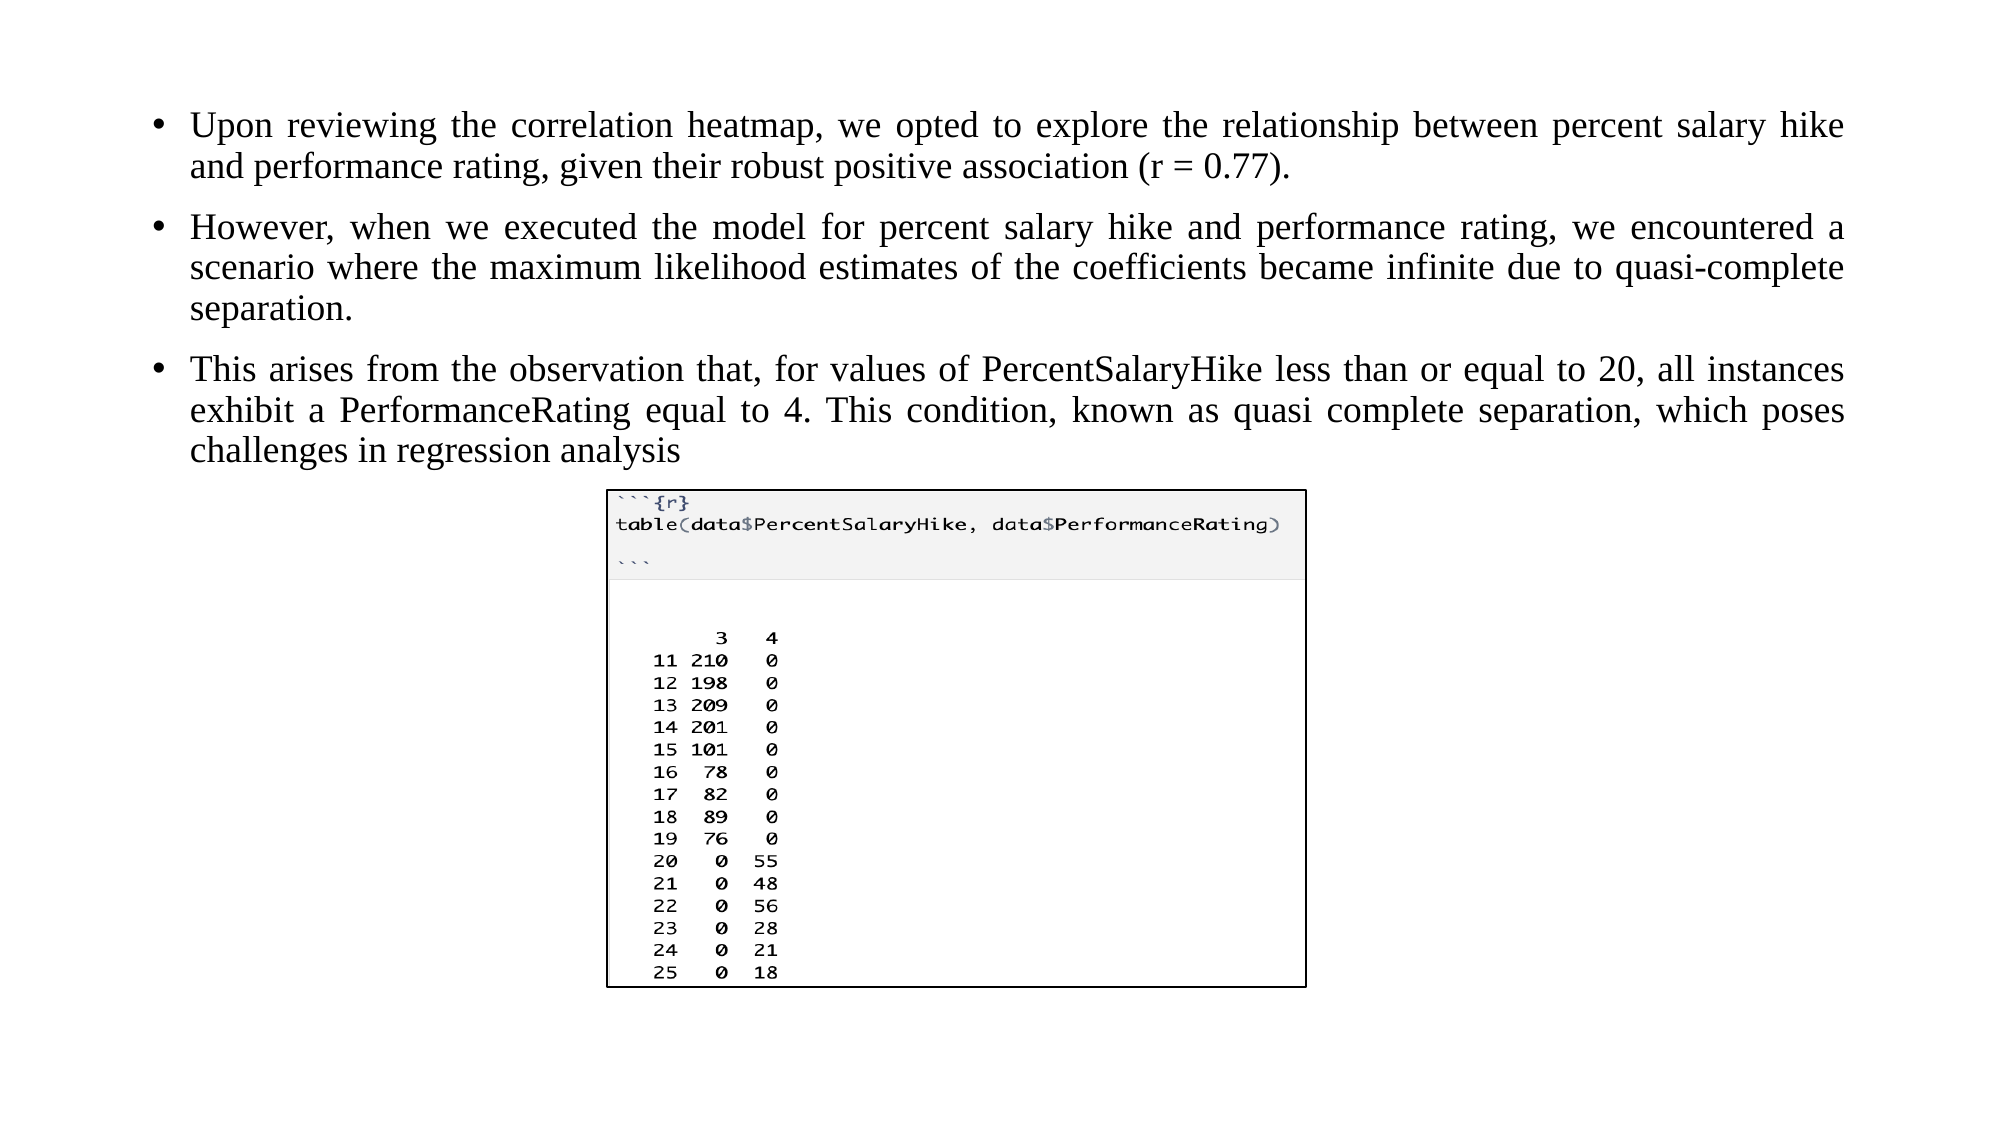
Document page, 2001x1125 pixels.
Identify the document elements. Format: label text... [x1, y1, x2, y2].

picture [607, 490, 1306, 987]
list Upon reviewing the correlation heatmap, we opted to explore the relationship between percent salary hike and performance rating, given their robust positive association (r = 0.77). However, when we executed the model for percent salary hike and performance rating, we encountered a scenario where the maximum likelihood estimates of the coefficients became infinite due to quasi-complete separation. This arises from the observation that, for values of PercentSalaryHike less than or equal to 20, all instances exhibit a PerformanceRating equal to 4. This condition, known as quasi complete separation, which poses challenges in regression analysis [137, 97, 1863, 1014]
